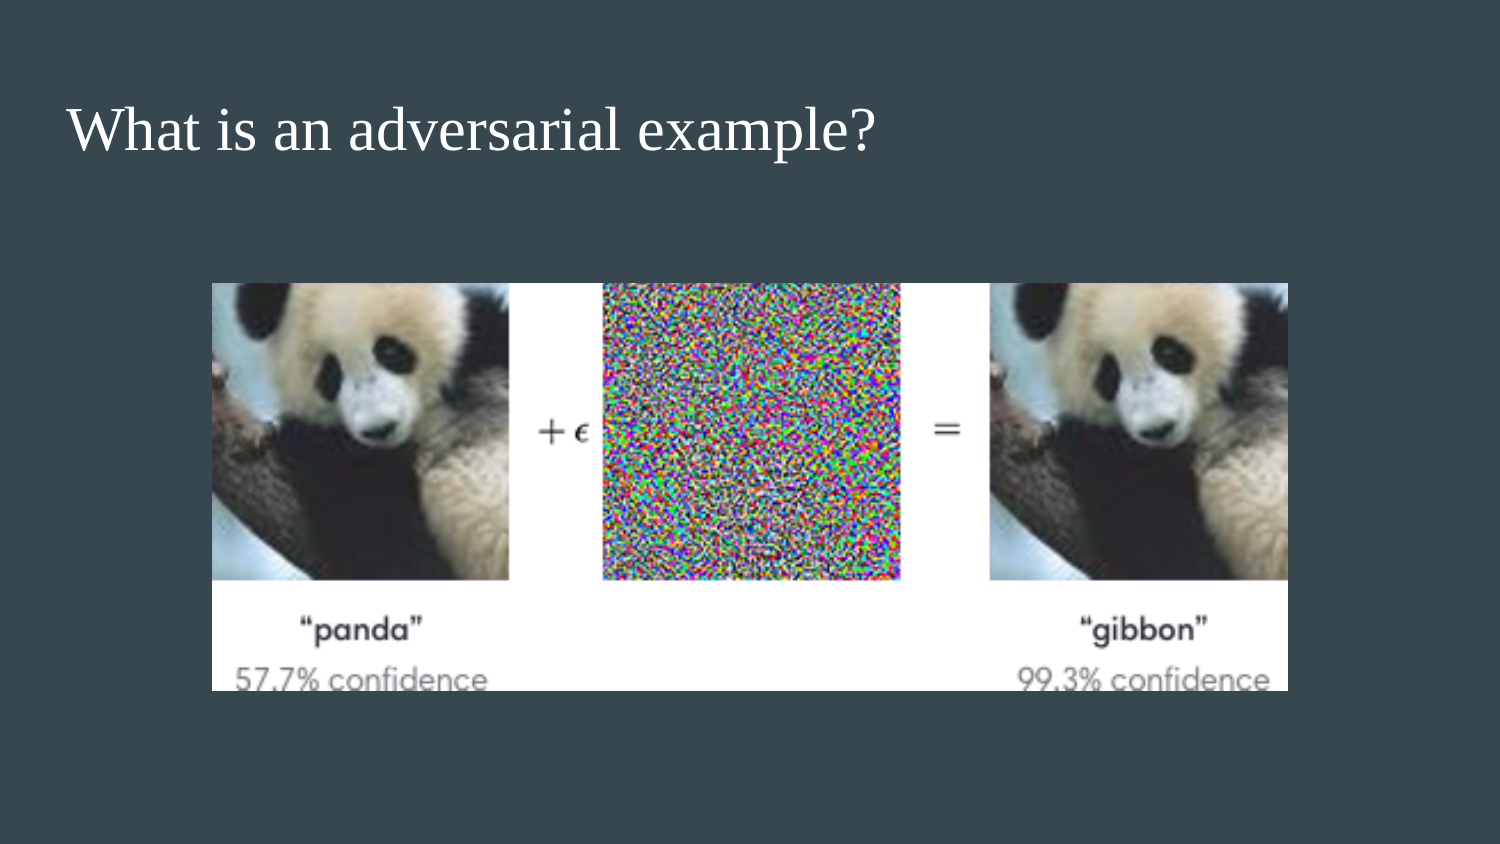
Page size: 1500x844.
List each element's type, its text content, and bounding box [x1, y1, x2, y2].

picture [212, 283, 1288, 692]
title What is an adversarial example? [51, 72, 1449, 167]
